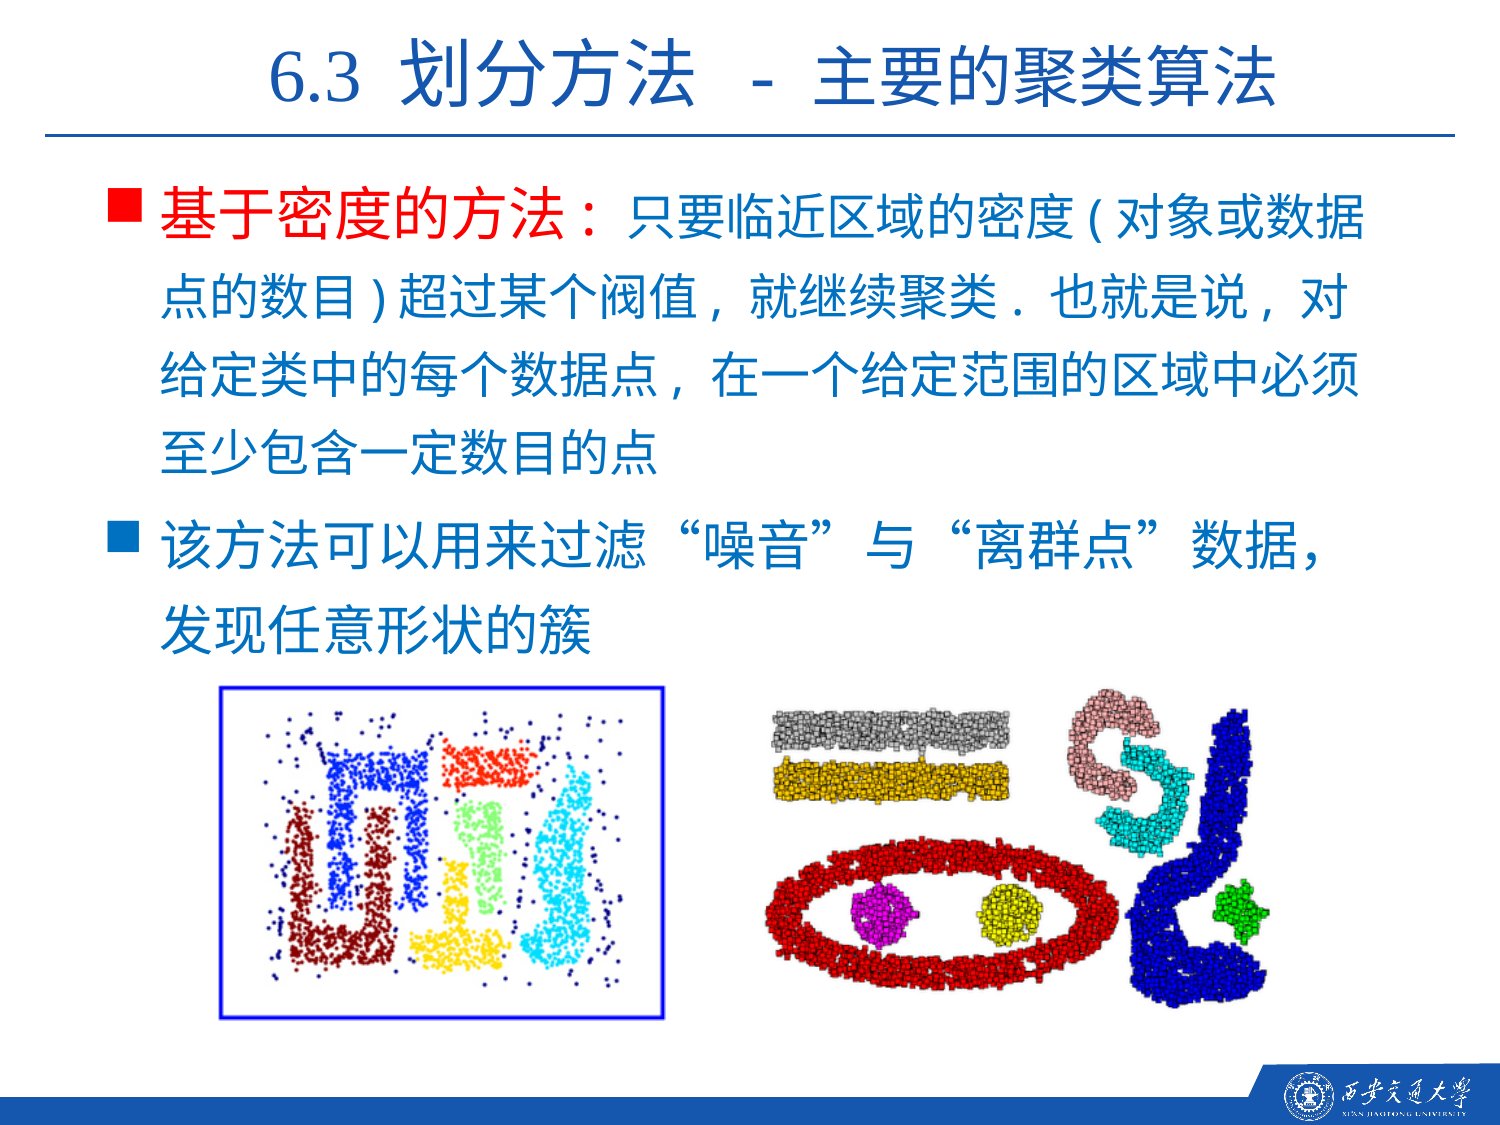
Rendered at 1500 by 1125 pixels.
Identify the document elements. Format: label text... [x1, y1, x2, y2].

text_box 基于密度的方法: 只要临近区域的密度(对象或数据点的数目)超过某个阀值, 就继续聚类. 也就是说, 对给定类中的每个数据点, 在一个给定范围的区域中必须至少包含一定数目的点 该方法可以用来过滤“噪音”与“离群点”数据，发现任意形状的簇 [88, 149, 1412, 823]
text_box 6.3 划分方法 - 主要的聚类算法 [76, 19, 1471, 124]
picture [217, 685, 666, 1021]
picture [761, 662, 1275, 1019]
